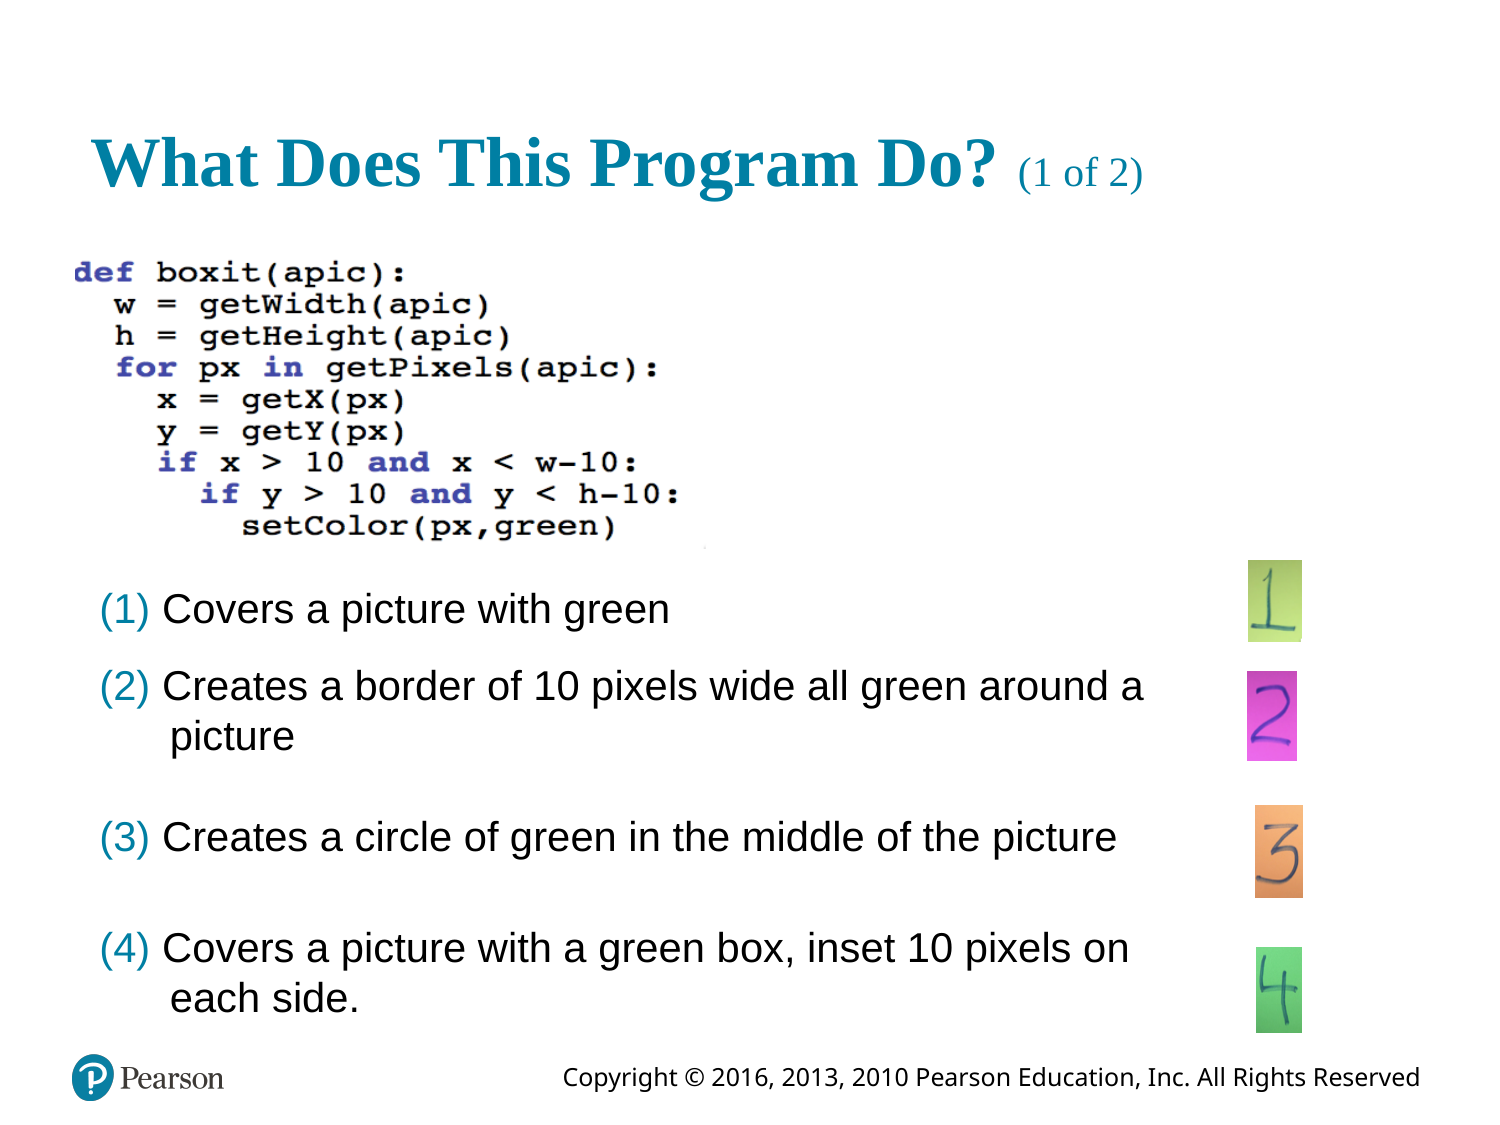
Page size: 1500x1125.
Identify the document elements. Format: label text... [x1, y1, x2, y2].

list (4) Covers a picture with a green box, inset 10 pixels on each side. [84, 916, 1174, 1026]
title What Does This Program Do? (1 of 2) [75, 0, 1425, 216]
picture [72, 1054, 88, 1070]
picture [1246, 670, 1297, 761]
list (3) Creates a circle of green in the middle of the picture [84, 794, 1174, 869]
picture [1255, 805, 1304, 899]
picture [74, 255, 707, 550]
picture [1248, 560, 1302, 642]
list (2) Creates a border of 10 pixels wide all green around a picture [84, 662, 1174, 755]
picture [98, 1054, 224, 1101]
picture [80, 1063, 106, 1088]
picture [1255, 947, 1303, 1034]
list (1) Covers a picture with green [84, 574, 707, 638]
picture [72, 1087, 83, 1101]
